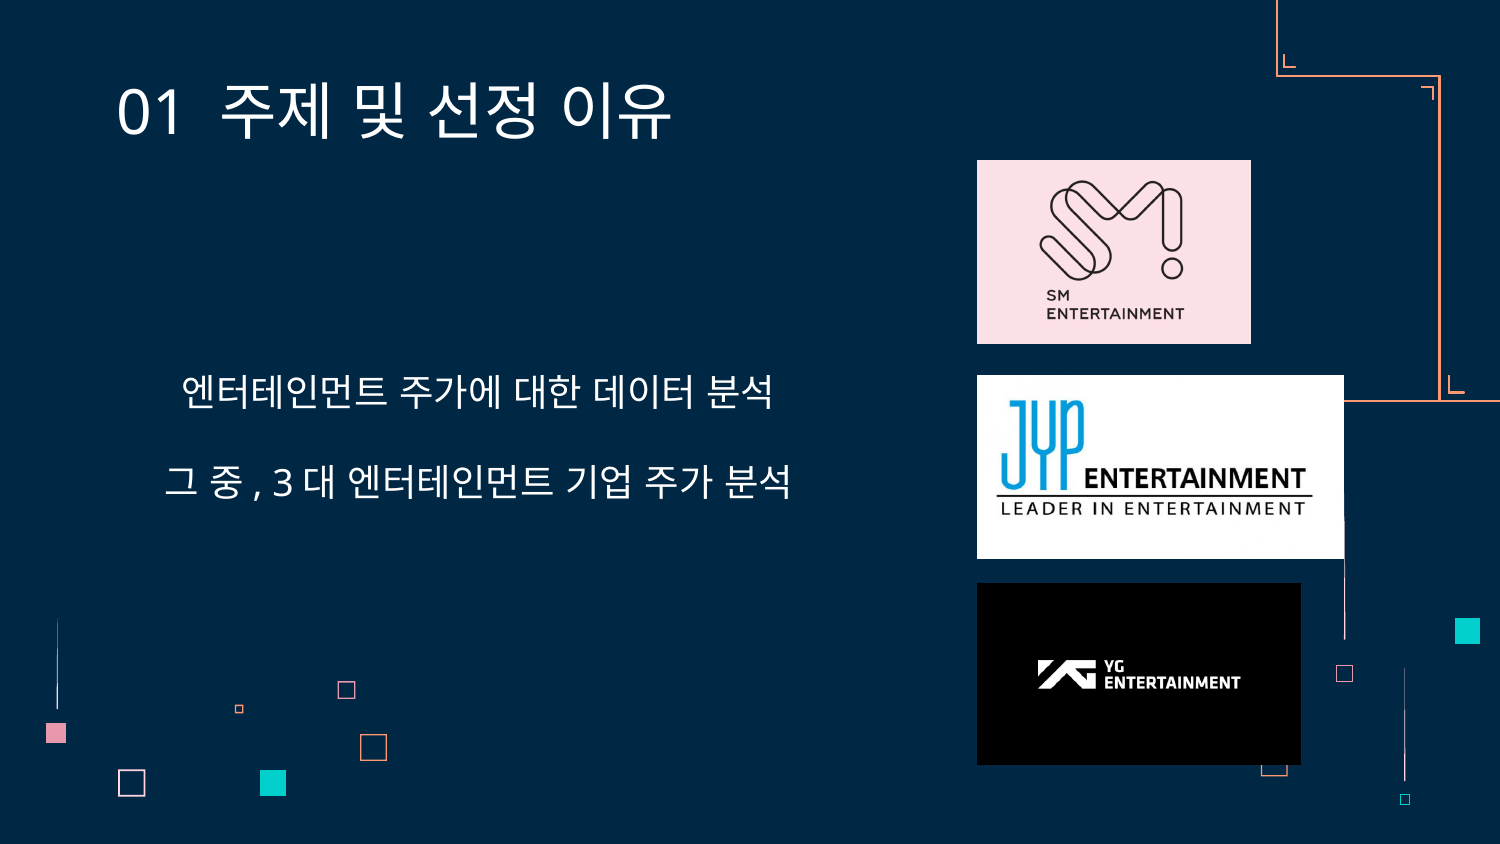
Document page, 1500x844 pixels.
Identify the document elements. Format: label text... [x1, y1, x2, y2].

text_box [1260, 0, 1500, 402]
picture [977, 583, 1301, 765]
list 엔터테인먼트 주가에 대한 데이터 분석 그 중, 3대 엔터테인먼트 기업 주가 분석 [75, 308, 882, 559]
picture [977, 160, 1252, 344]
title 01 주제 및 선정 이유 [101, 67, 750, 163]
picture [977, 375, 1345, 559]
